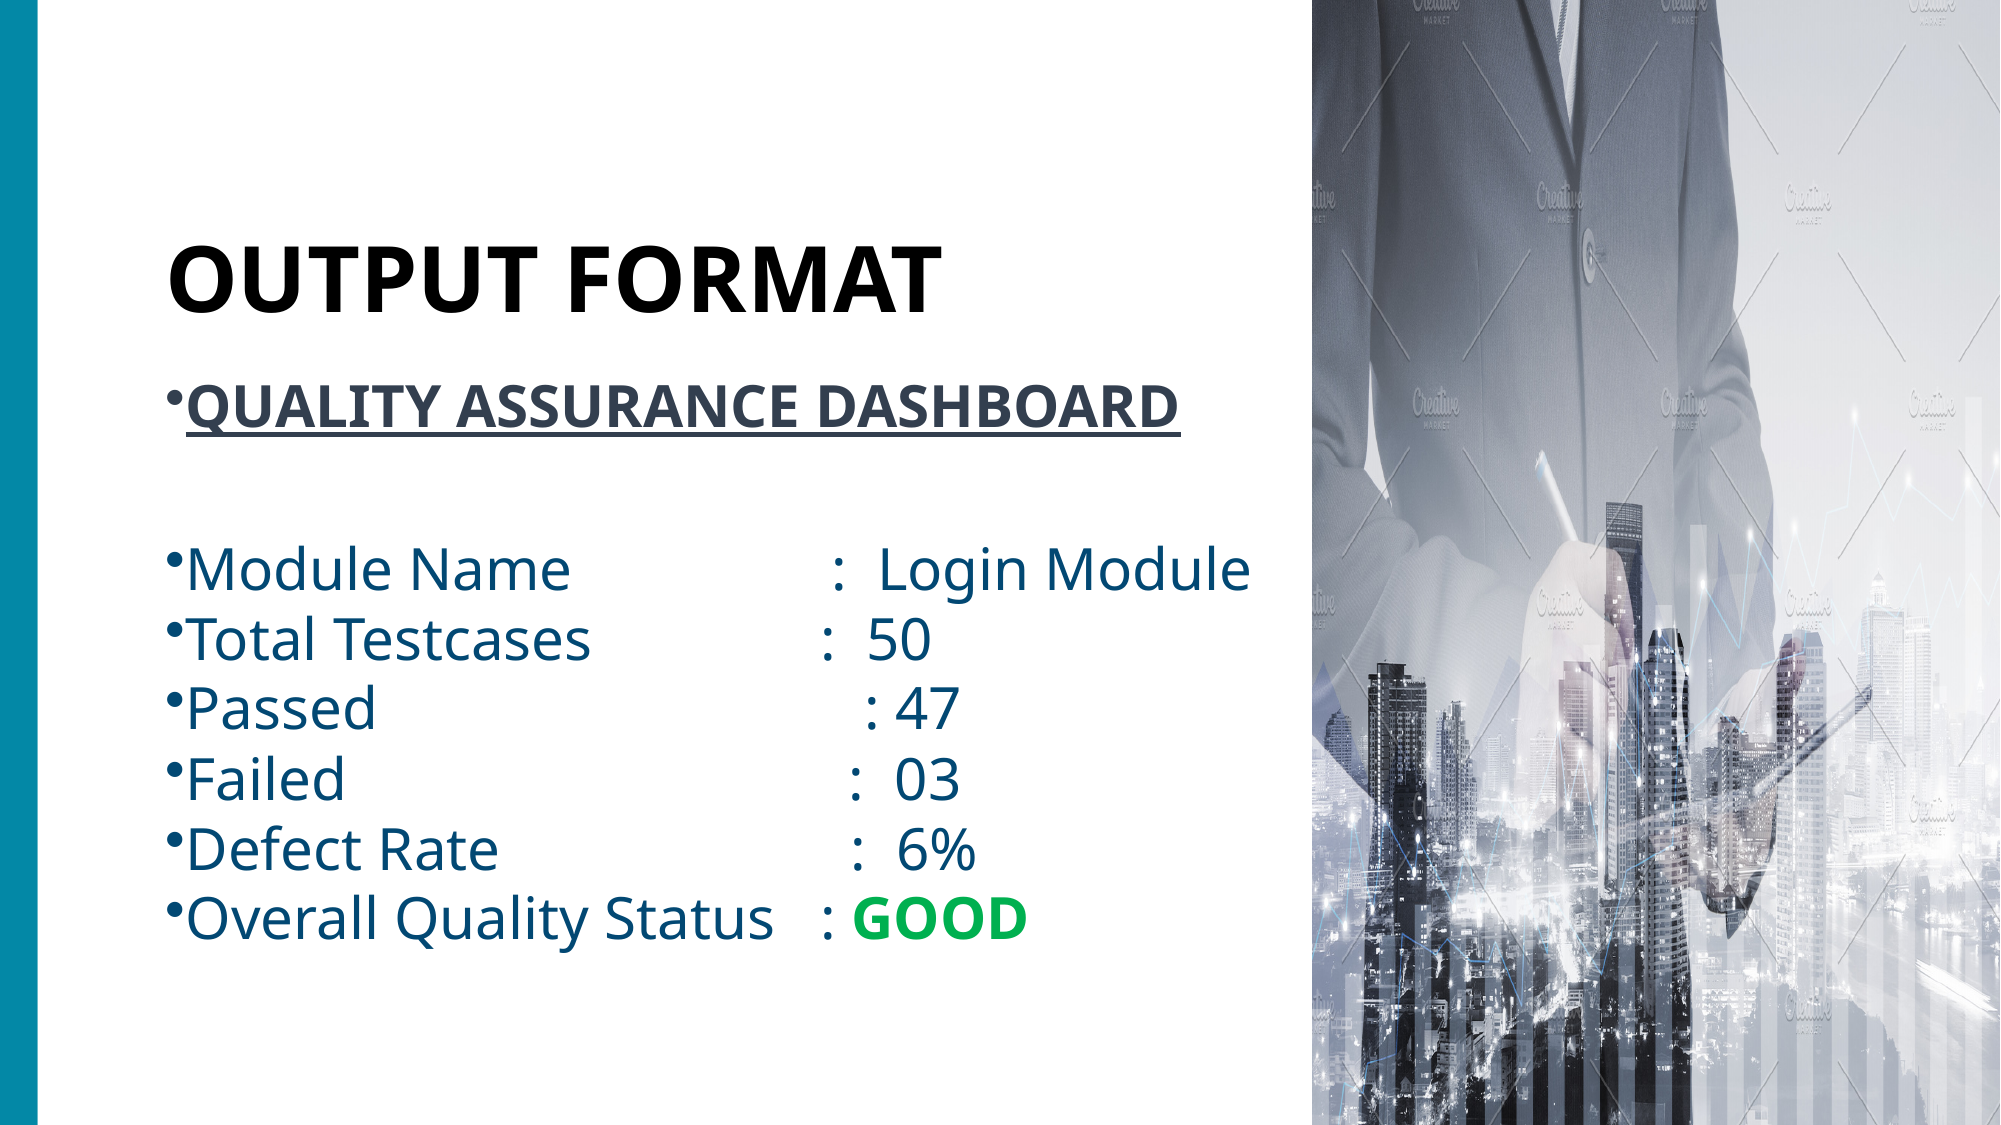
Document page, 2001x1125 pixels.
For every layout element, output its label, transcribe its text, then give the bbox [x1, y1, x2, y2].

text_box [0, 0, 38, 1125]
picture [1312, 0, 2000, 1125]
title OUTPUT FORMAT [150, 195, 1161, 356]
list QUALITY ASSURANCE DASHBOARD Module Name : Login Module Total Testcases : 50 Passed : 47 Failed : 03 Defect Rate : 6% Overall Quality Status : GOOD [75, 356, 1269, 1010]
